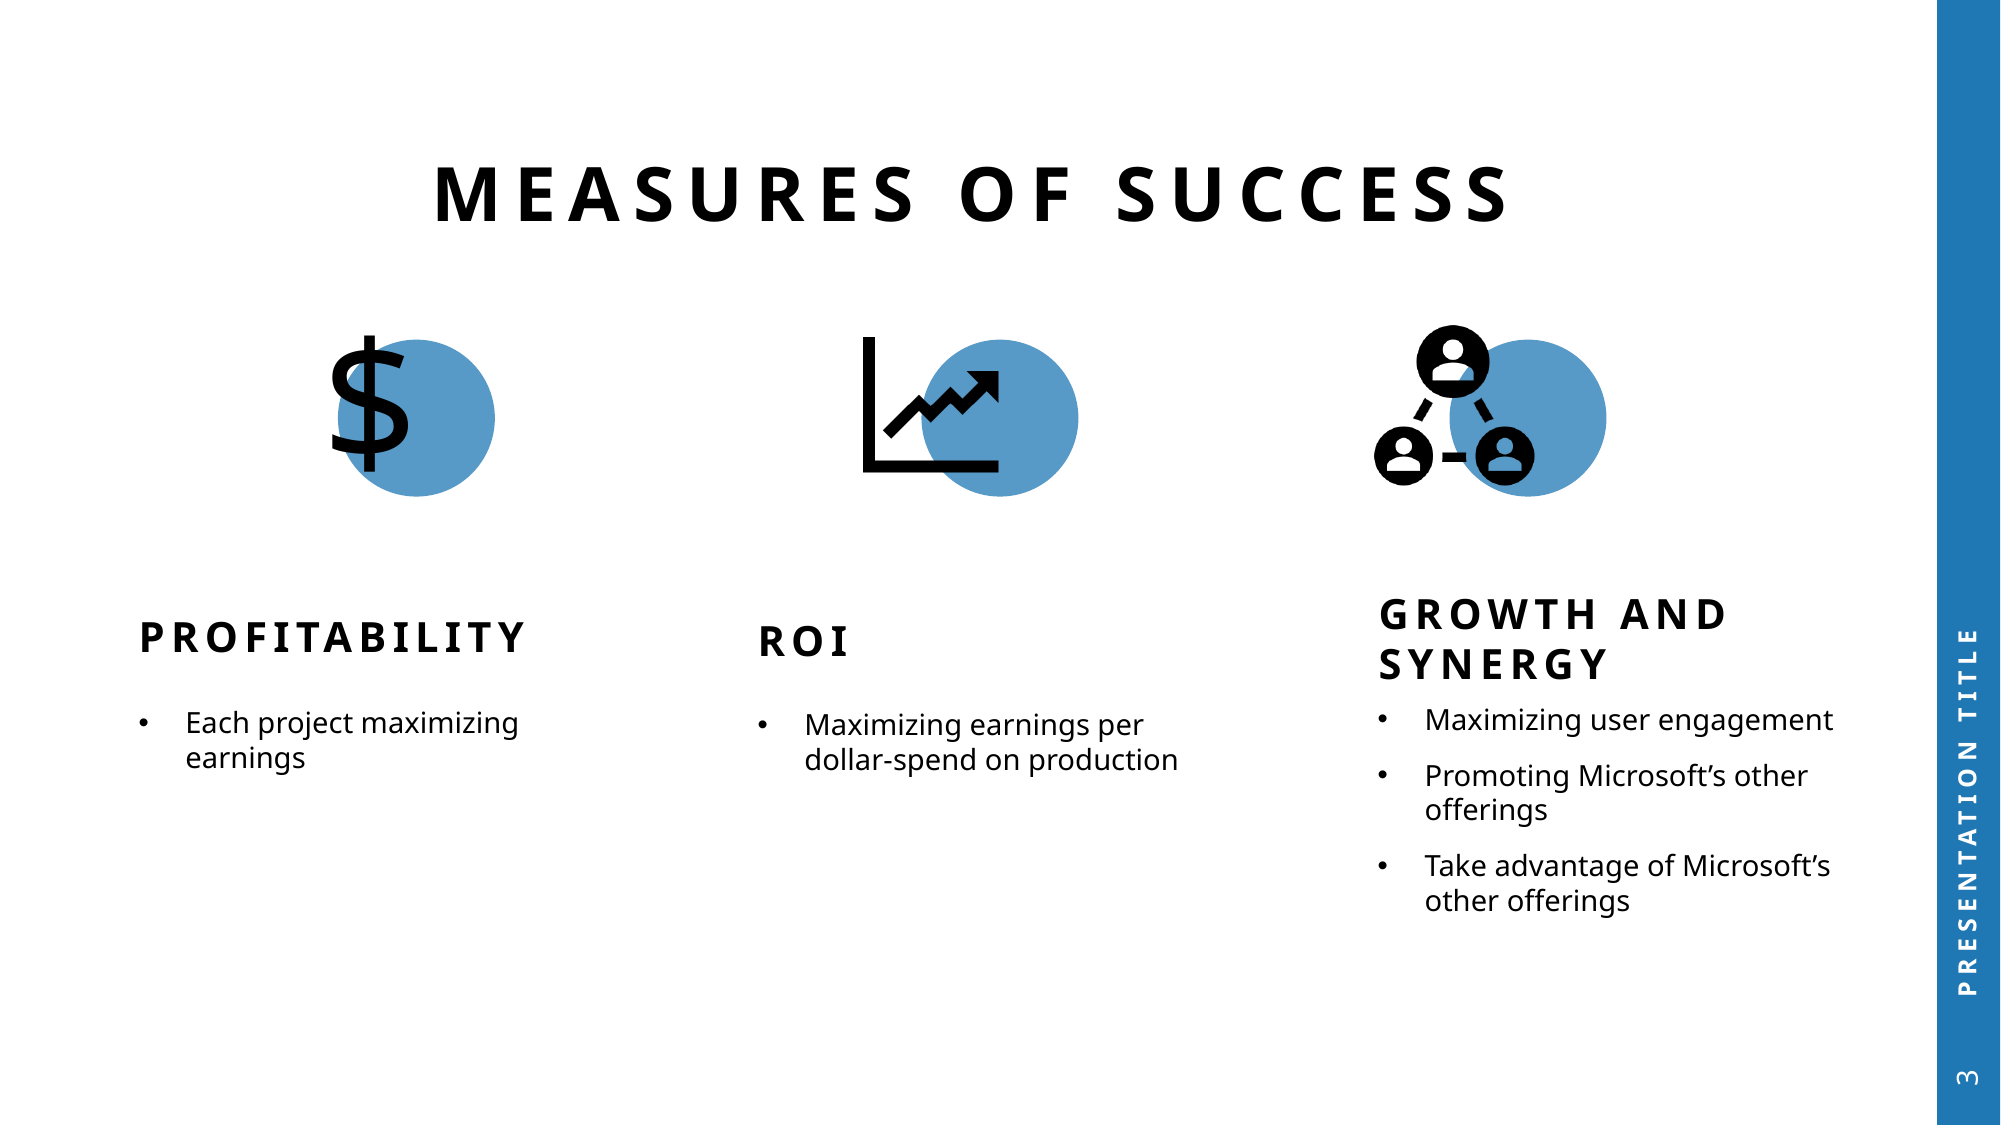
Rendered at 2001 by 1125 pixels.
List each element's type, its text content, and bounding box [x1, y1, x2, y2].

picture [835, 319, 1026, 490]
list ROI [757, 502, 1240, 665]
list Maximizing user engagement Promoting Microsoft’s other offerings Take advantage of Microsoft’s other offerings [1377, 700, 1861, 1076]
list Growth and Synergy [1378, 525, 1861, 688]
list Each project maximizing earnings [138, 704, 622, 1080]
title Measures of success [139, 143, 1800, 251]
text_box $ [307, 288, 433, 504]
slide_number 3 [1937, 1032, 2000, 1125]
footer Presentation Title [1937, 0, 2000, 1032]
subtitle Profitability [138, 497, 621, 662]
list Maximizing earnings per dollar-spend on production [757, 706, 1241, 1082]
picture [1341, 304, 1567, 506]
